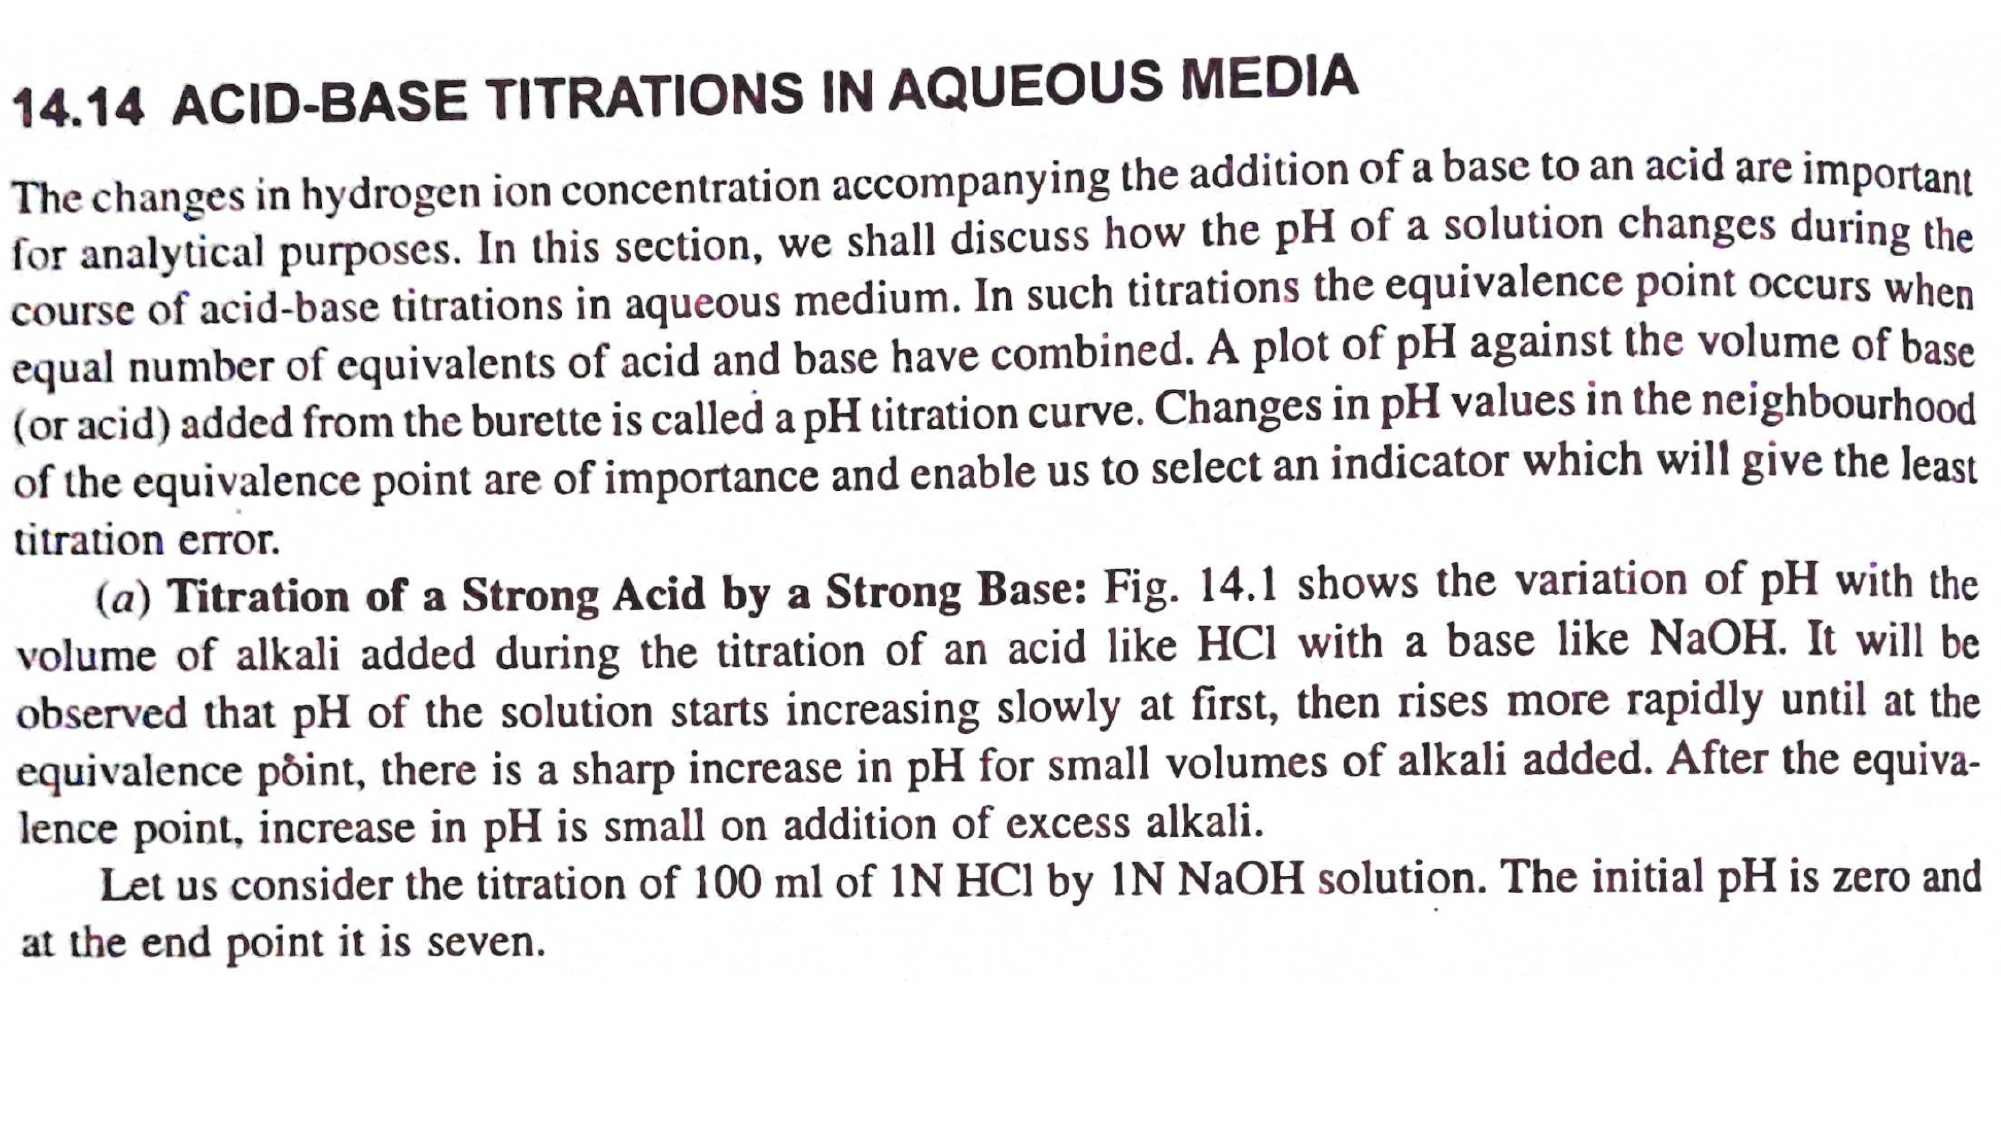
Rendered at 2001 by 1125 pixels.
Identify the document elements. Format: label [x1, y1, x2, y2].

text_box [0, 35, 2000, 987]
